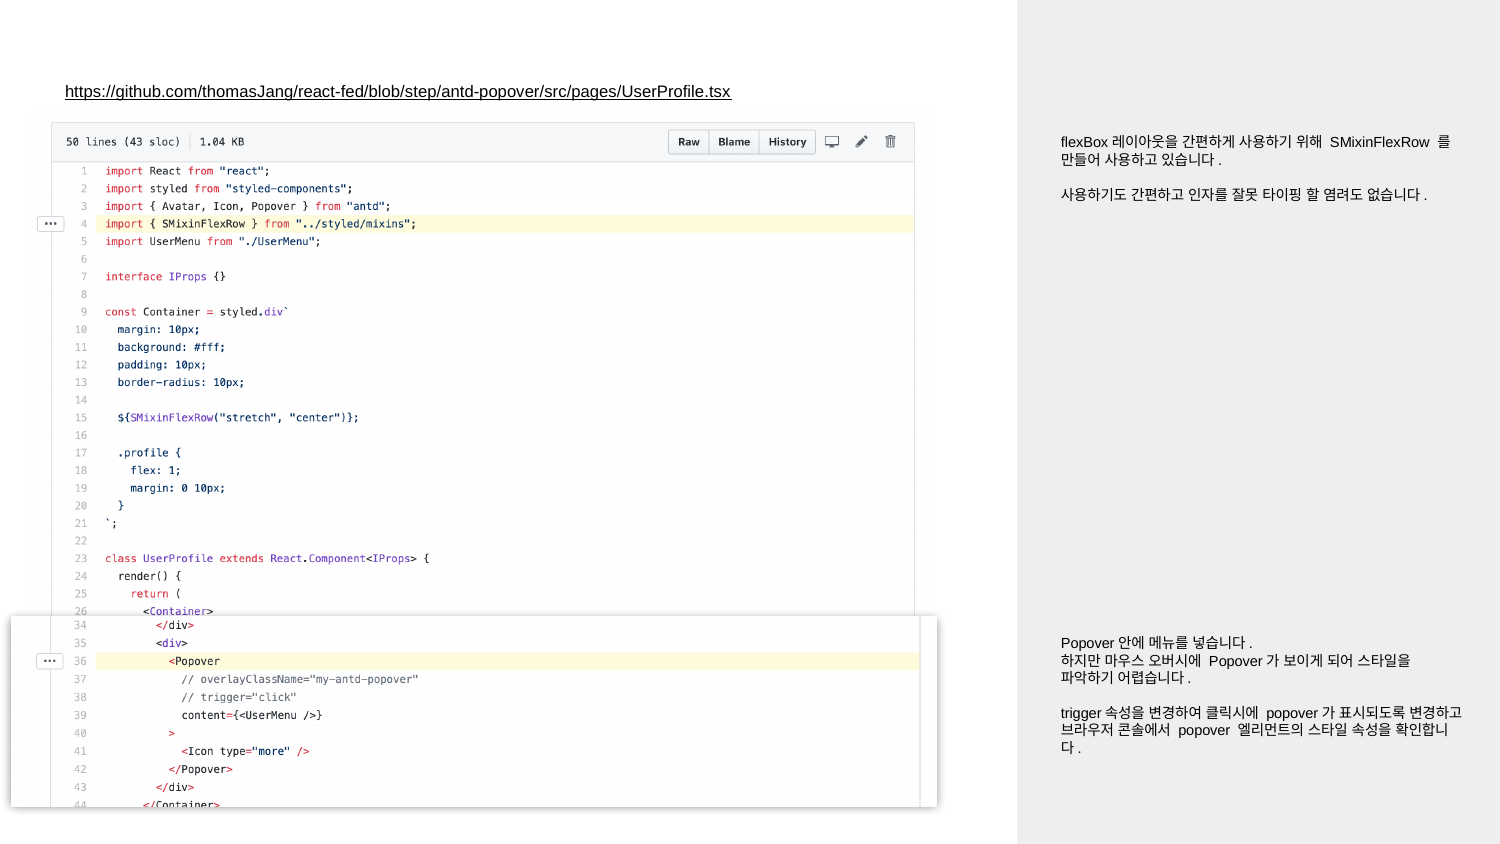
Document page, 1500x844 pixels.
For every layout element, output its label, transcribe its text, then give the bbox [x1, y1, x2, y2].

text_box [1070, 92, 1500, 150]
text_box flexBox레이아웃을 간편하게 사용하기 위해 SMixinFlexRow 를 만들어 사용하고 있습니다. 사용하기도 간편하고 인자를 잘못 타이핑 할 염려도 없습니다. [1045, 118, 1479, 304]
text_box https://github.com/thomasJang/react-fed/blob/step/antd-popover/src/pages/UserProfile.tsx [49, 65, 953, 114]
text_box Popover안에 메뉴를 넣습니다. 하지만 마우스 오버시에 Popover가 보이게 되어 스타일을 파악하기 어렵습니다. trigger속성을 변경하여 클릭시에 popover가 표시되도록 변경하고 브라우저 콘솔에서 popover 엘리먼트의 스타일 속성을 확인합니다. [1045, 618, 1479, 804]
picture [11, 110, 937, 807]
